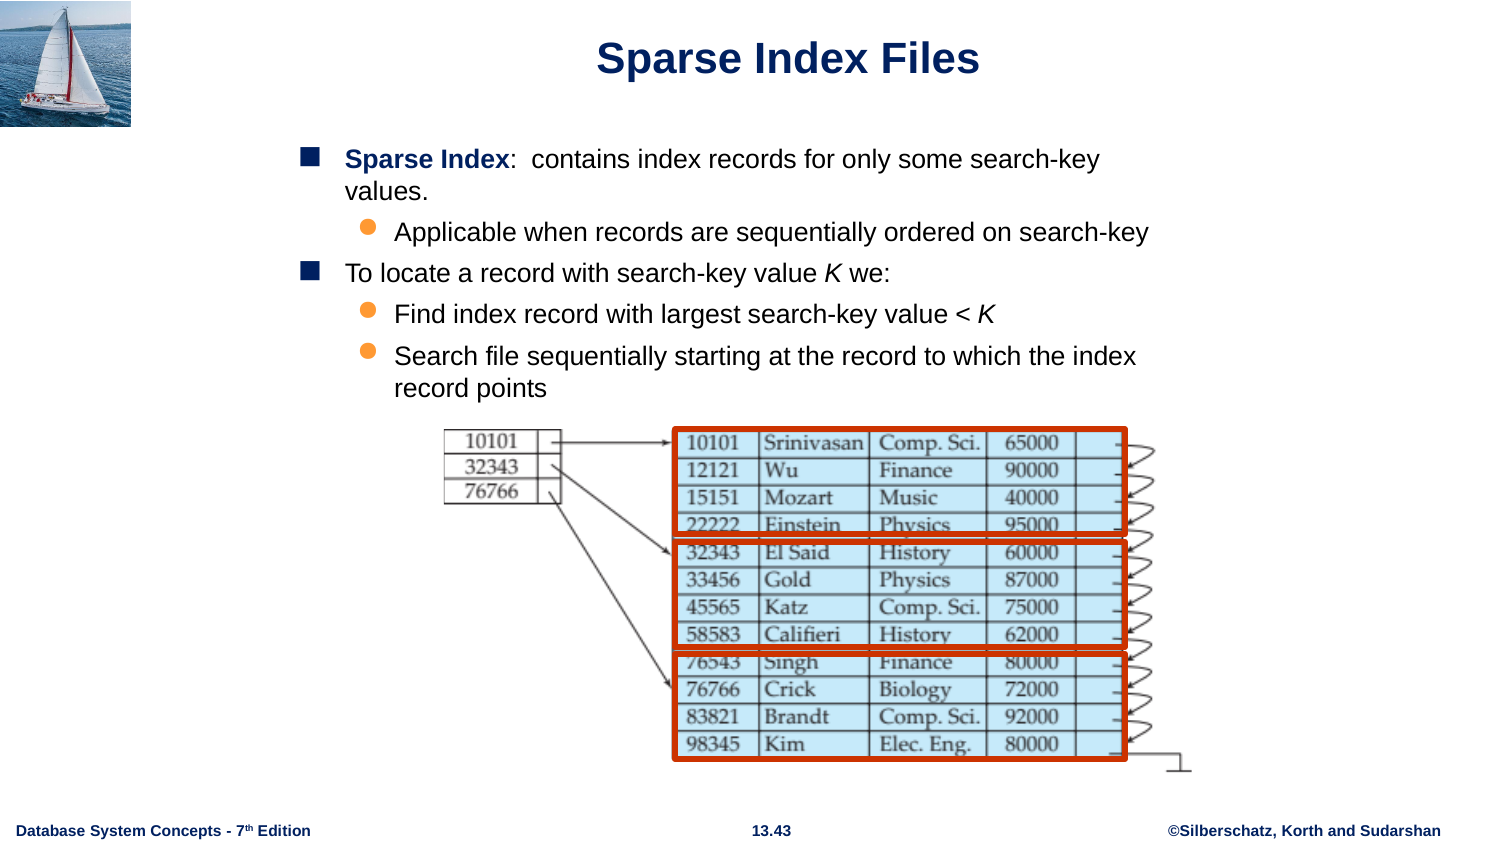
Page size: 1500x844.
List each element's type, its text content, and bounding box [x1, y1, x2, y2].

title Sparse Index Files [125, 14, 1452, 90]
picture [443, 429, 1192, 774]
list Sparse Index: contains index records for only some search-key values. Applicable when records are sequentially ordered on search-key To locate a record with search-key value K we: Find index record with largest search-key value < K Search file sequentially starting at the record to which the index record points [287, 134, 1203, 442]
picture [0, 1, 131, 127]
